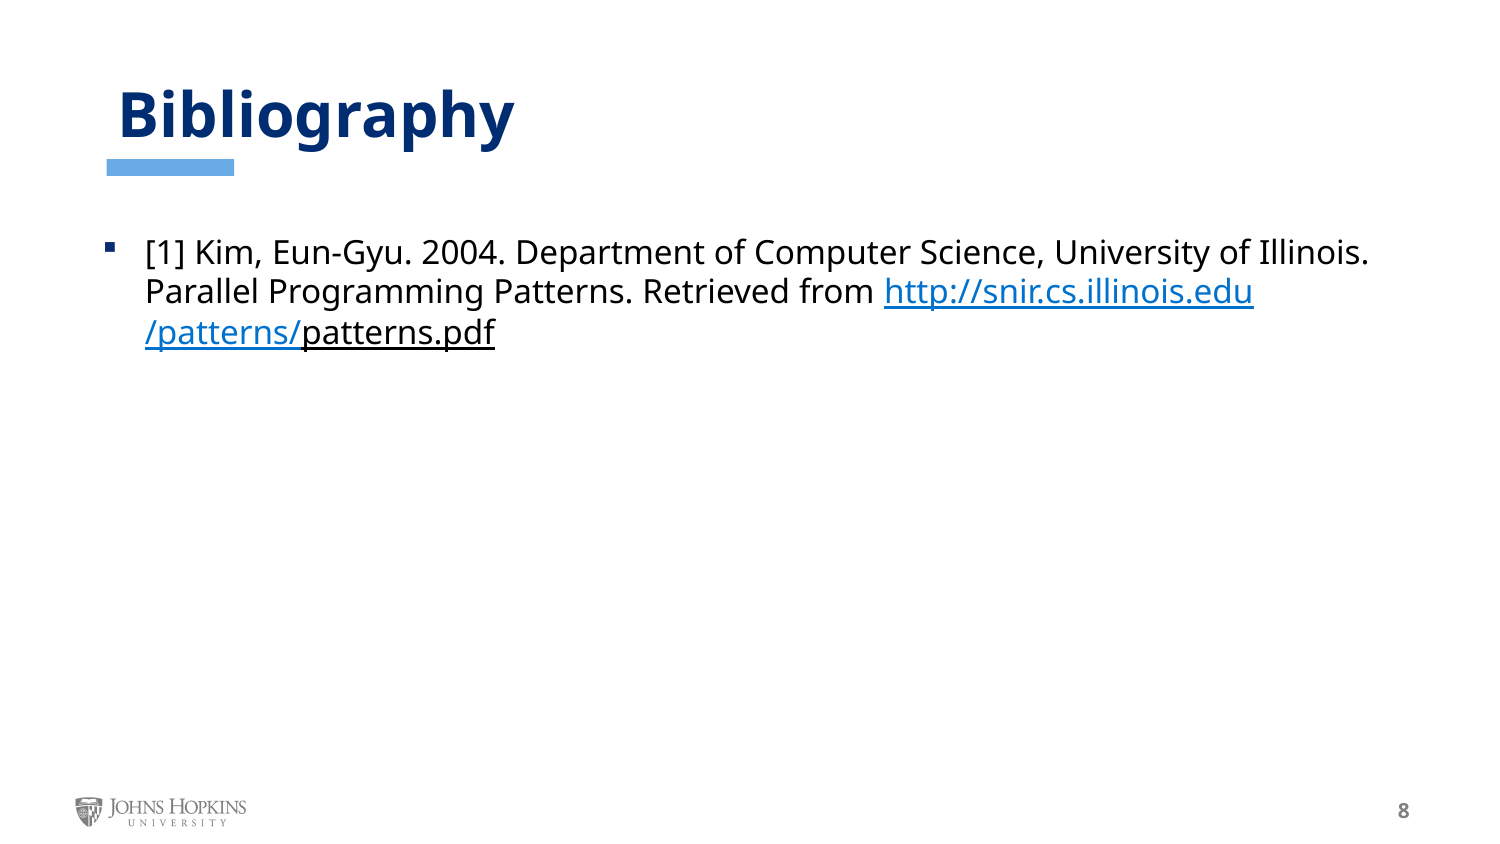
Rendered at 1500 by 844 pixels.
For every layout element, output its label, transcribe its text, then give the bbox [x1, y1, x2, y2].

title Bibliography [103, 70, 1397, 160]
list [1] Kim, Eun-Gyu. 2004. Department of Computer Science, University of Illinois. Parallel Programming Patterns. Retrieved from http://snir.cs.illinois.edu/patterns/patterns.pdf [87, 228, 1414, 733]
